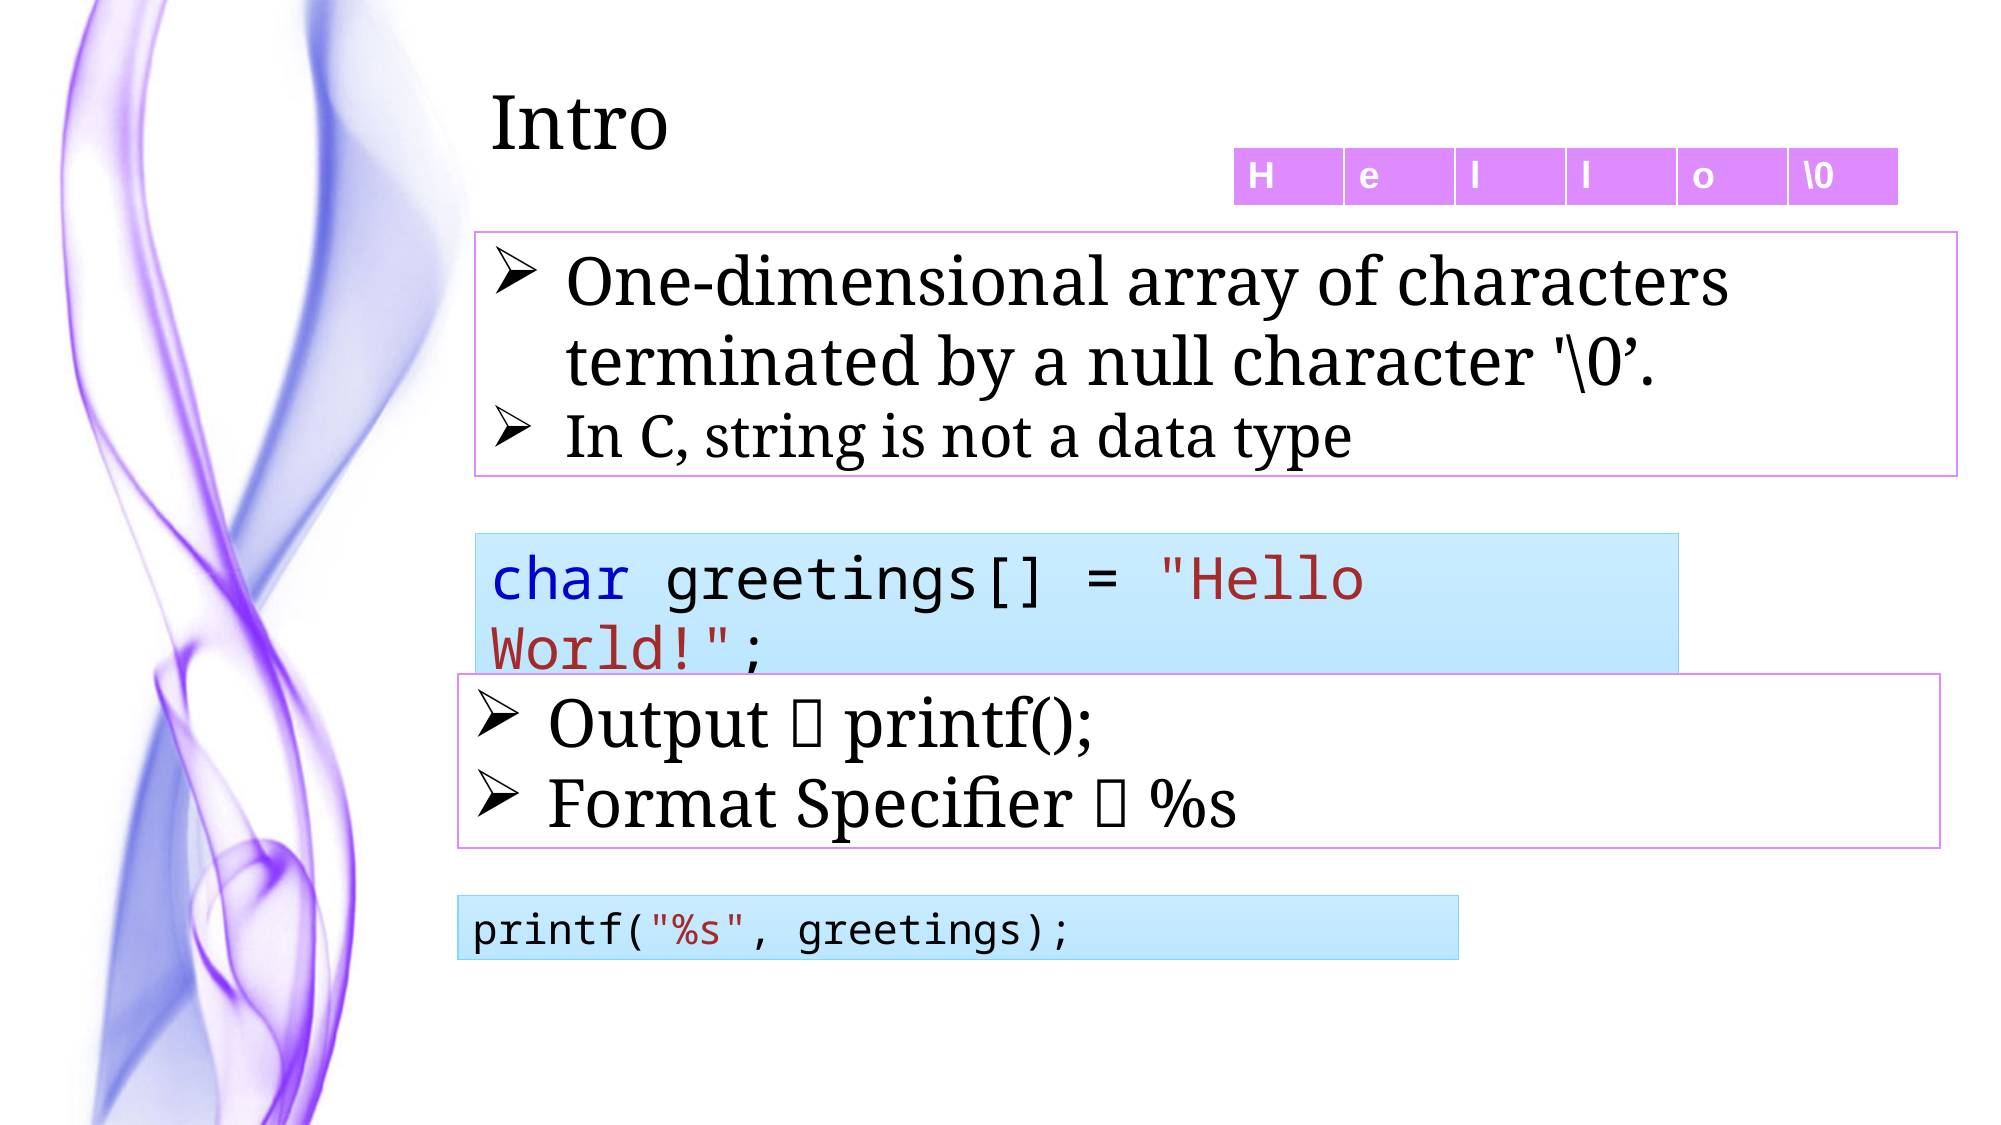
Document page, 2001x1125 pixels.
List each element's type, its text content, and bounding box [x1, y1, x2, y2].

text_box printf("%s", greetings); [457, 895, 1459, 960]
table_header H [1234, 148, 1343, 205]
text_box Intro [475, 66, 1923, 172]
table_header l [1456, 148, 1565, 205]
table_header l [1567, 148, 1676, 205]
text_box char greetings[] = "Hello World!"; [475, 533, 1679, 673]
table_header \0 [1789, 148, 1898, 205]
picture [0, 0, 2001, 1125]
text_box Output  printf(); Format Specifier  %s [457, 673, 1941, 849]
text_box One-dimensional array of characters terminated by a null character '\0’. In C, string is not a data type [474, 231, 1958, 477]
table_header o [1678, 148, 1787, 205]
table_header e [1345, 148, 1454, 205]
